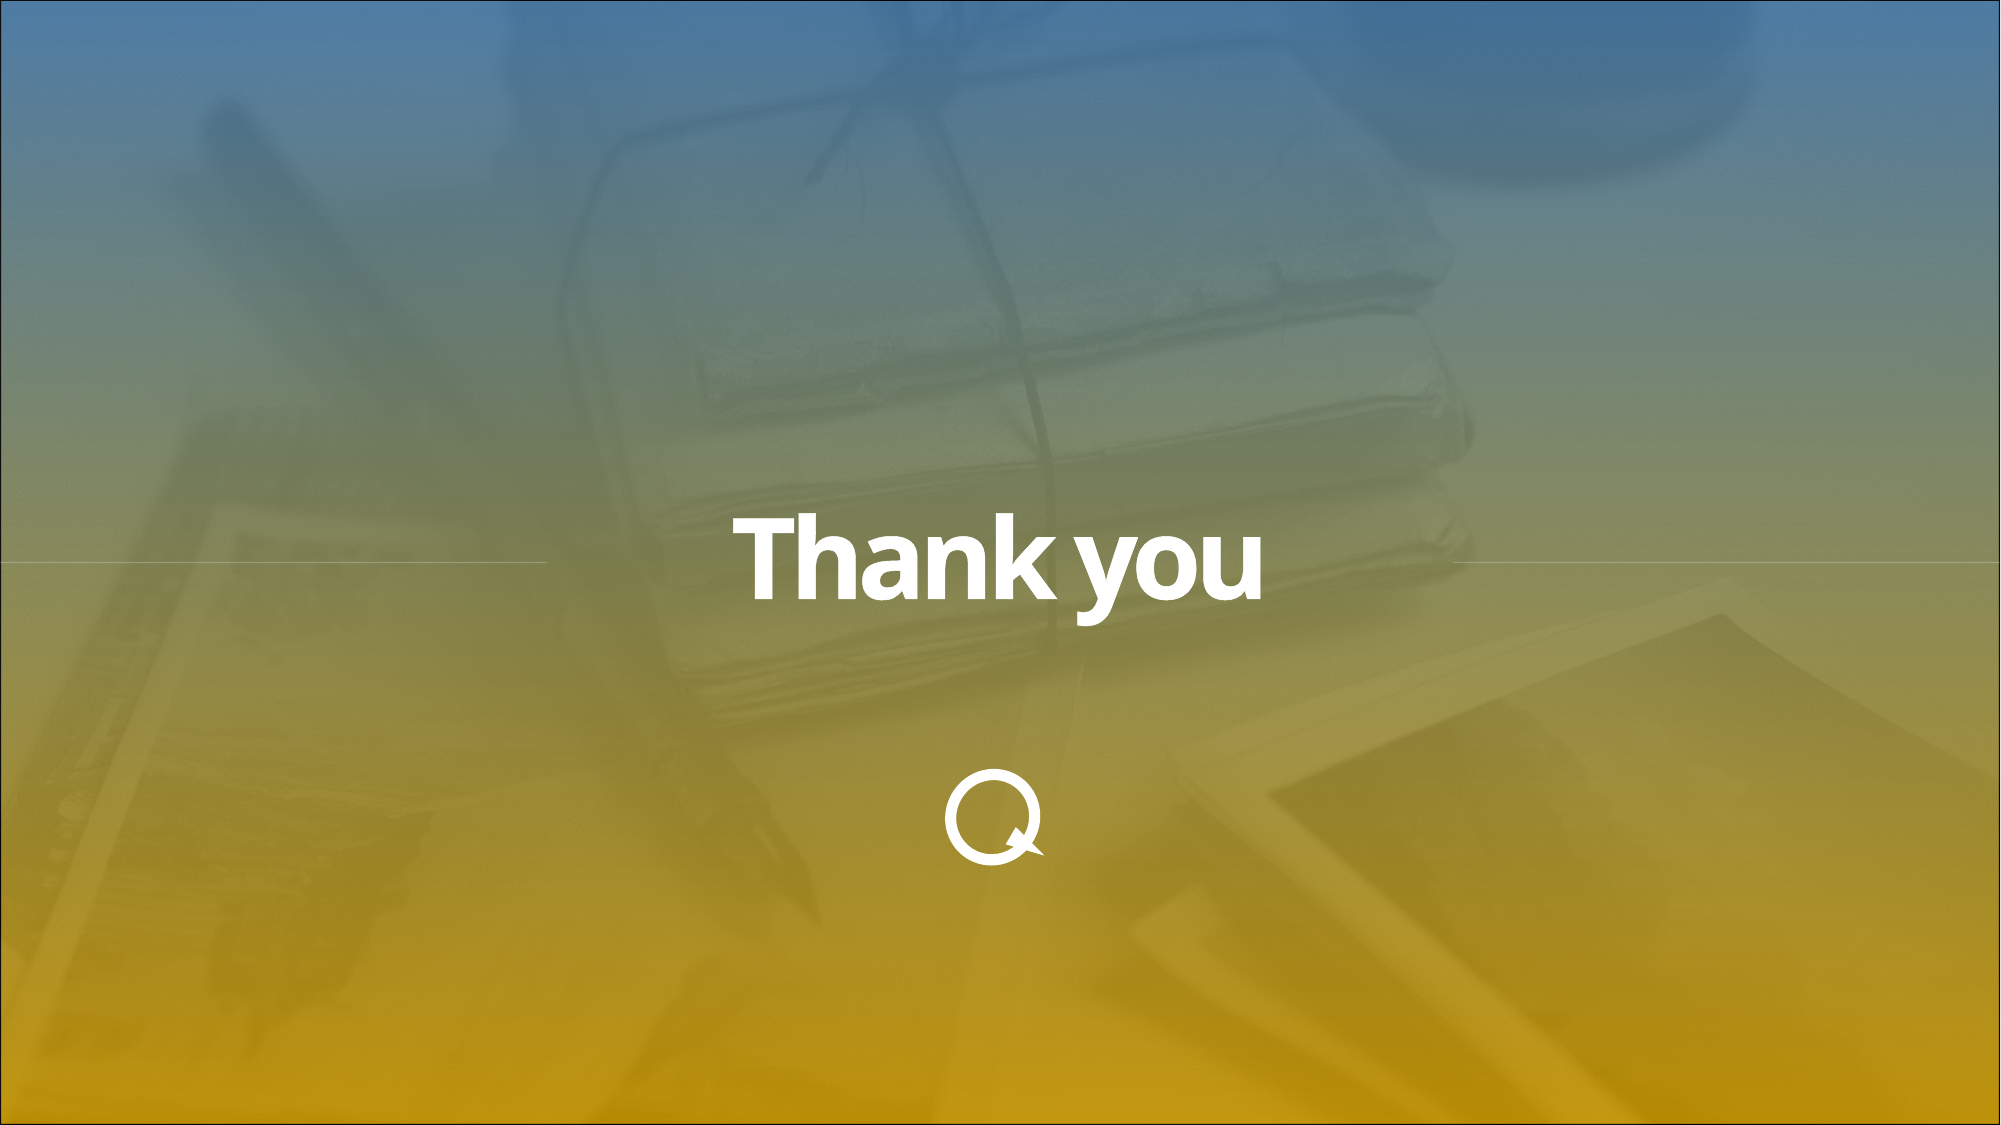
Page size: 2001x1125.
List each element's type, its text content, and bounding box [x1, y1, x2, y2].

text_box [944, 767, 1046, 867]
text_box Thank you [503, 481, 1497, 644]
text_box [0, 564, 2000, 1125]
text_box [0, 0, 2000, 561]
